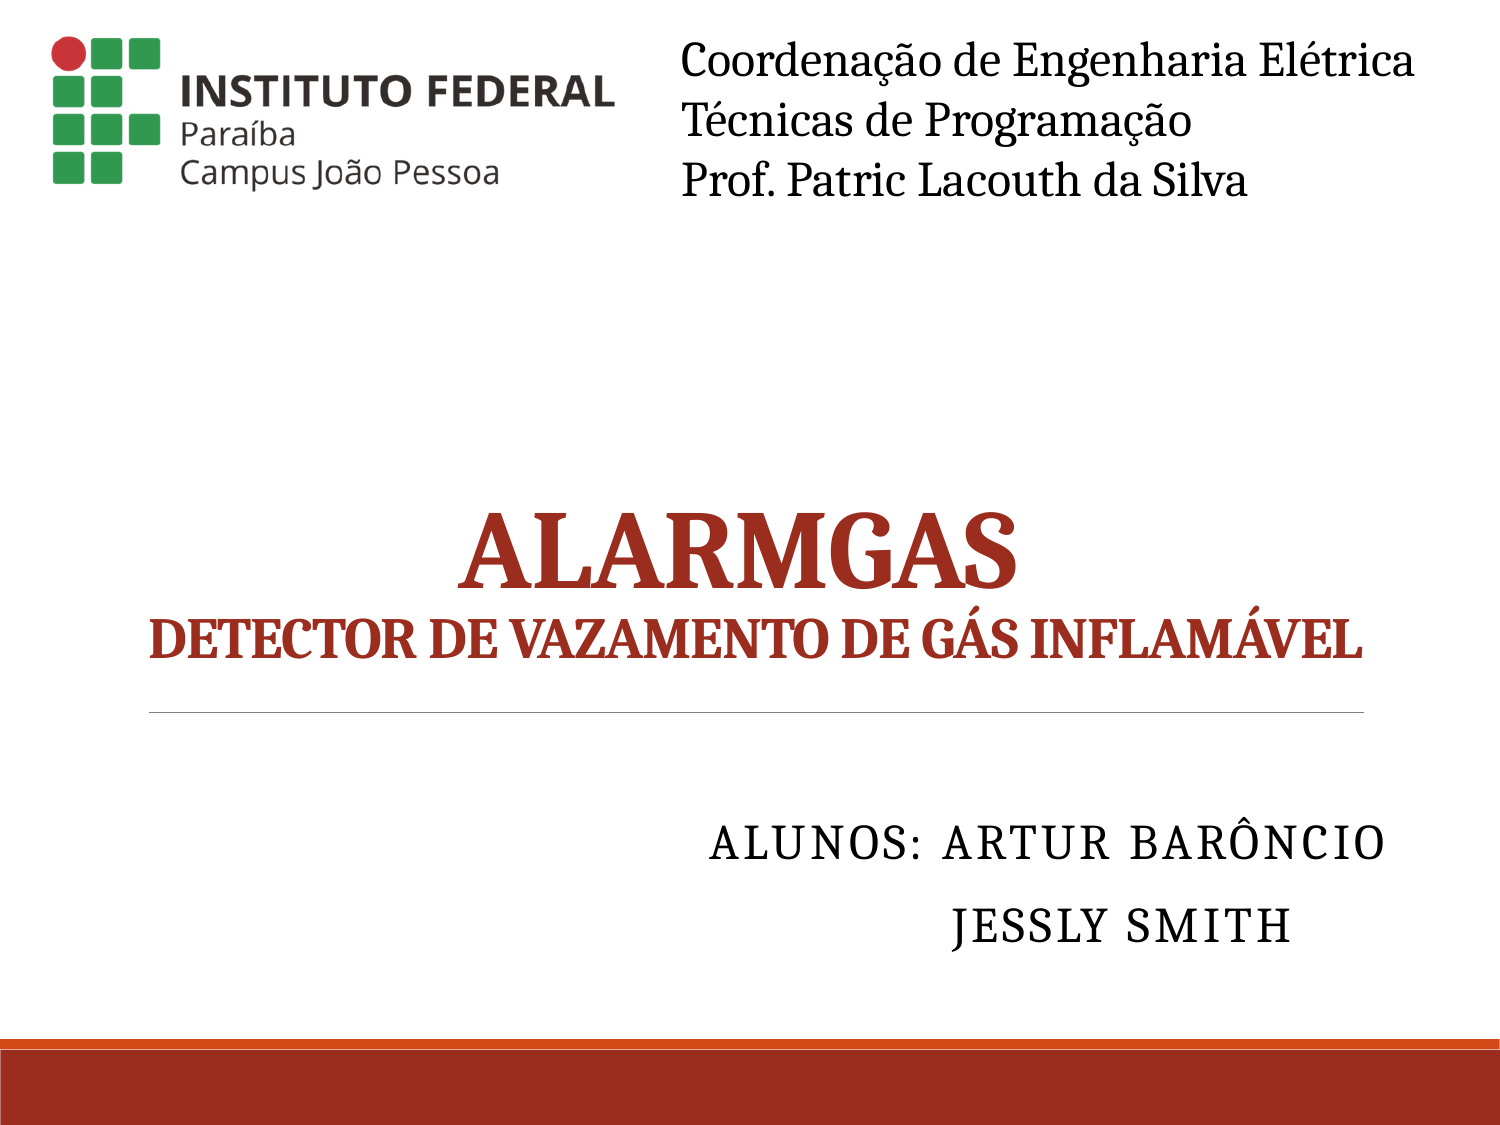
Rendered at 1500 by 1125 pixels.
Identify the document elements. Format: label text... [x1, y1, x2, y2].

picture [0, 0, 698, 289]
text_box Coordenação de Engenharia Elétrica Técnicas de Programação Prof. Patric Lacouth da Silva [707, 19, 1500, 215]
title ALARMGAS DETECTOR DE VAZAMENTO DE GÁS INFLAMÁVEL [0, 224, 1500, 840]
subtitle Alunos: Artur barôncio Jessly smith [694, 808, 1500, 997]
